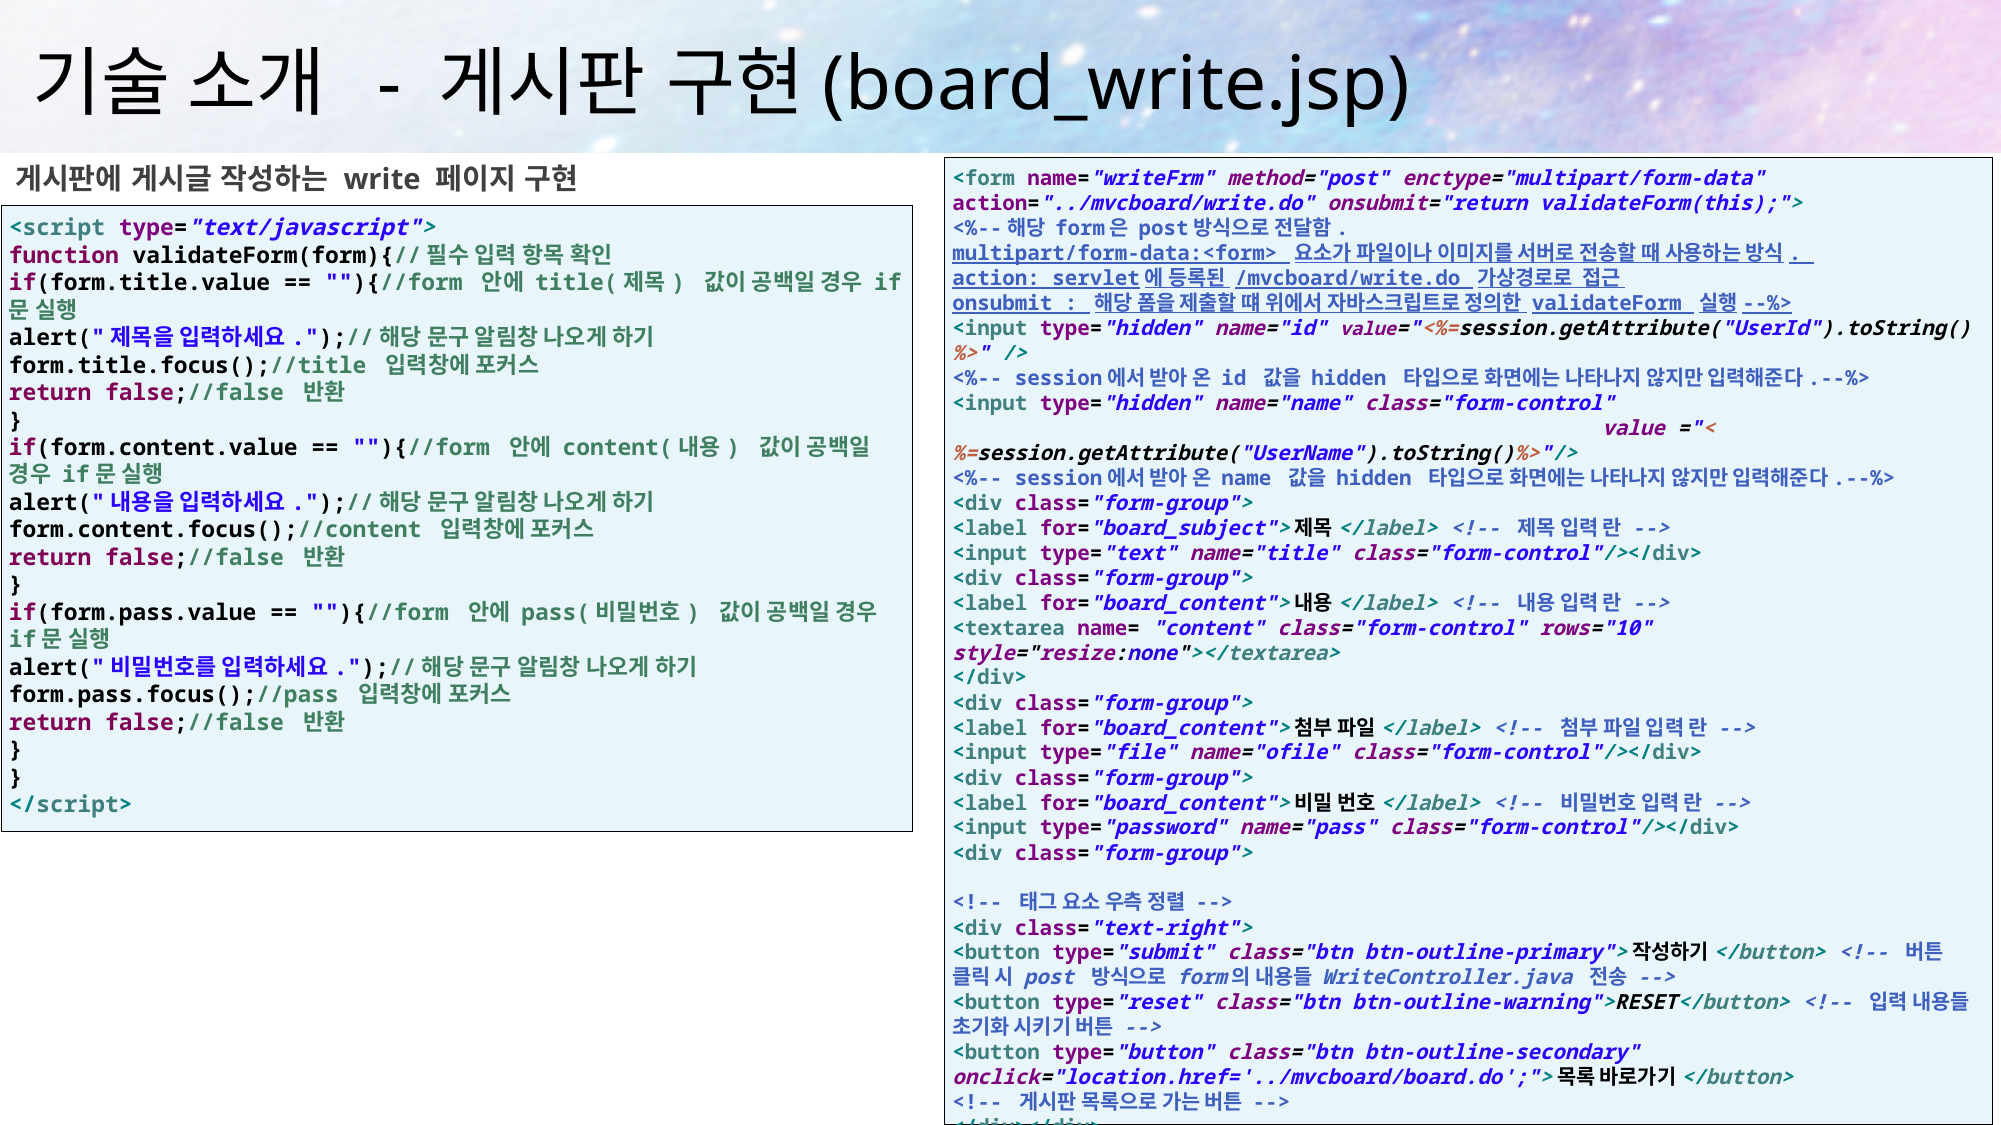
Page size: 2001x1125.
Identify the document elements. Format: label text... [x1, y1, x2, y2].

text_box 게시판에 게시글 작성하는 write 페이지 구현 [7, 157, 1987, 394]
text_box <form name="writeFrm" method="post" enctype="multipart/form-data" action="../mvcboard/write.do" onsubmit="return validateForm(this);"> <%--해당 form은 post방식으로 전달함. multipart/form-data:<form> 요소가 파일이나 이미지를 서버로 전송할 때 사용하는 방식. action: servlet에 등록된 /mvcboard/write.do 가상경로로 접근 onsubmit : 해당 폼을 제출할 떄 위에서 자바스크립트로 정의한 validateForm 실행--%> <input type="hidden" name="id" value="<%=session.getAttribute("UserId").toString() %>" /> <%-- session에서 받아 온 id 값을 hidden 타입으로 화면에는 나타나지 않지만 입력해준다.--%> <input type="hidden" name="name" class="form-control" value ="<%=session.getAttribute("UserName").toString()%>"/> <%-- session에서 받아 온 name 값을 hidden 타입으로 화면에는 나타나지 않지만 입력해준다.--%> <div class="form-group"> <label for="board_subject">제목</label> <!-- 제목 입력 란 --> <input type="text" name="title" class="form-control"/></div> <div class="form-group"> <label for="board_content">내용</label> <!-- 내용 입력 란 --> <textarea name= "content" class="form-control" rows="10" style="resize:none"></textarea> </div> <div class="form-group"> <label for="board_content">첨부 파일</label> <!-- 첨부 파일 입력 란 --> <input type="file" name="ofile" class="form-control"/></div> <div class="form-group"> <label for="board_content">비밀 번호</label> <!-- 비밀번호 입력 란 --> <input type="password" name="pass" class="form-control"/></div> <div class="form-group"> <!-- 태그 요소 우측 정렬 --> <div class="text-right"> <button type="submit" class="btn btn-outline-primary">작성하기</button> <!-- 버튼 클릭 시 post 방식으로 form의 내용들 WriteController.java 전송 --> <button type="reset" class="btn btn-outline-warning">RESET</button> <!-- 입력 내용들 초기화 시키기 버튼 --> <button type="button" class="btn btn-outline-secondary" onclick="location.href='../mvcboard/board.do';">목록 바로가기</button> <!-- 게시판 목록으로 가는 버튼 --> </div></div> </form> [944, 157, 1993, 1125]
text_box <script type="text/javascript"> function validateForm(form){//필수 입력 항목 확인 if(form.title.value == ""){//form 안에 title(제목) 값이 공백일 경우 if문 실행 alert("제목을 입력하세요.");//해당 문구 알림창 나오게 하기 form.title.focus();//title 입력창에 포커스 return false;//false 반환 } if(form.content.value == ""){//form 안에 content(내용) 값이 공백일 경우 if문 실행 alert("내용을 입력하세요.");//해당 문구 알림창 나오게 하기 form.content.focus();//content 입력창에 포커스 return false;//false 반환 } if(form.pass.value == ""){//form 안에 pass(비밀번호) 값이 공백일 경우 if문 실행 alert("비밀번호를 입력하세요.");//해당 문구 알림창 나오게 하기 form.pass.focus();//pass 입력창에 포커스 return false;//false 반환 } } </script> [1, 205, 913, 832]
picture [0, 0, 2001, 154]
